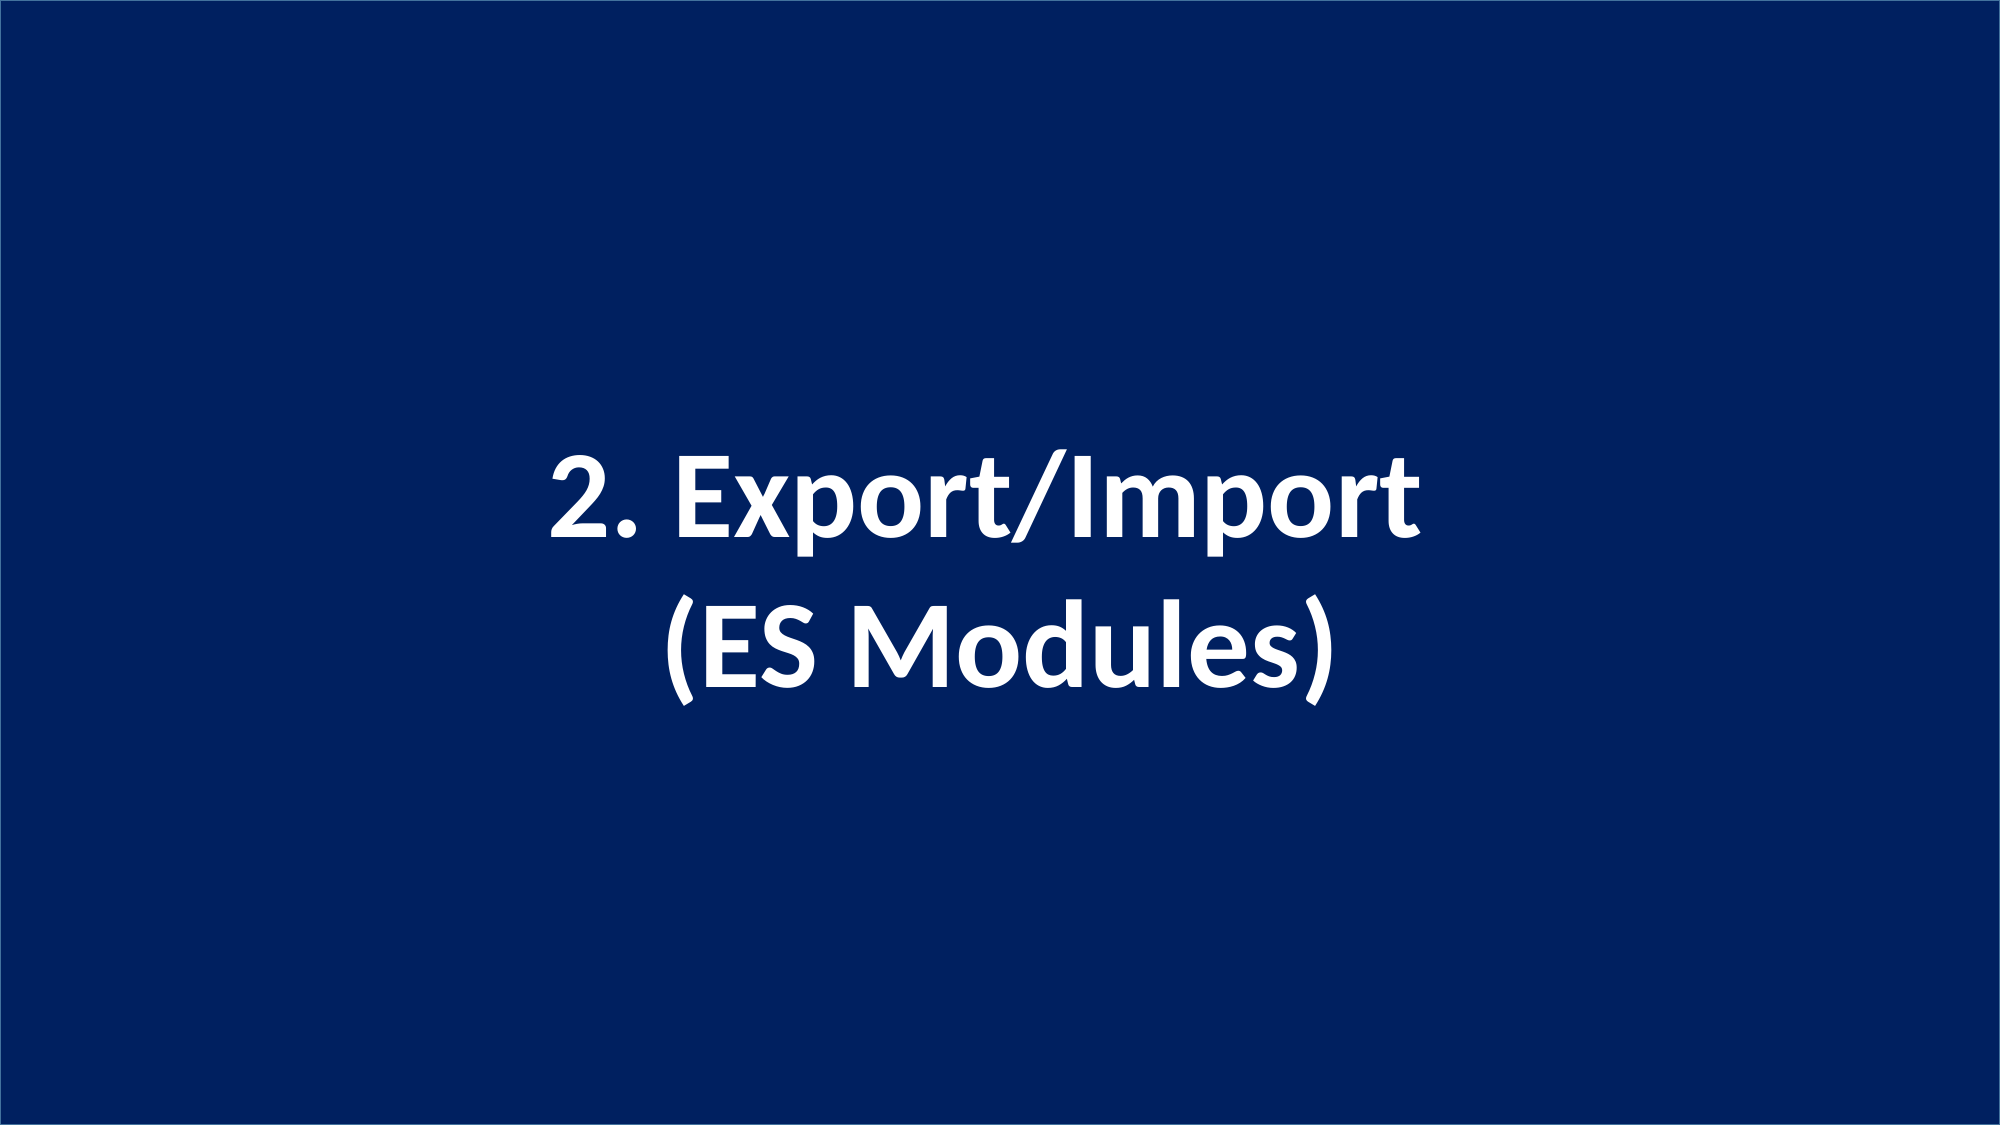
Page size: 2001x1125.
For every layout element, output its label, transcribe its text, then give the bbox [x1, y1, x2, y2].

text_box 2. Export/Import (ES Modules) [0, 0, 2000, 1125]
